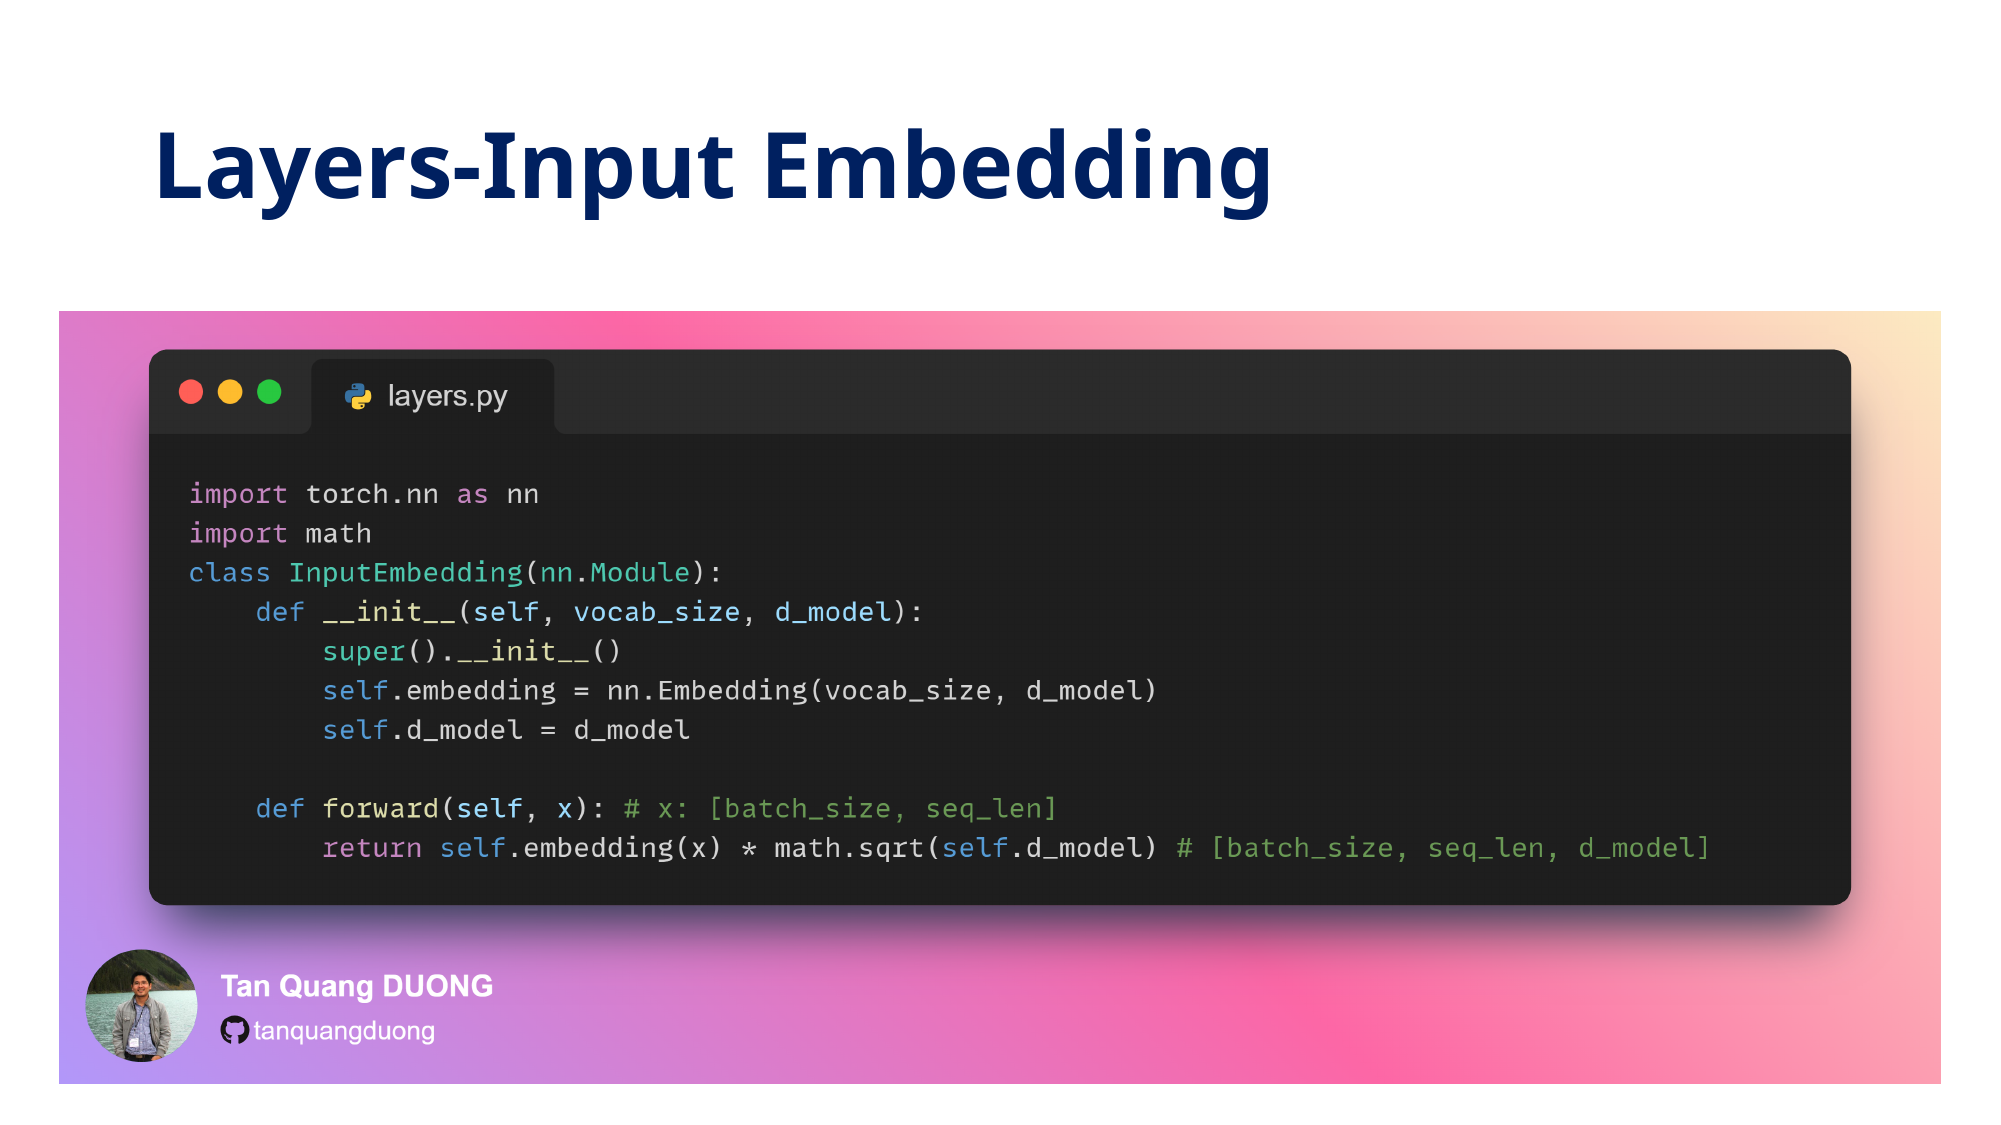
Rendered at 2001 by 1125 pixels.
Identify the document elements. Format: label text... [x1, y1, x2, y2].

picture [59, 311, 1941, 1084]
title Layers-Input Embedding [137, 59, 1863, 278]
